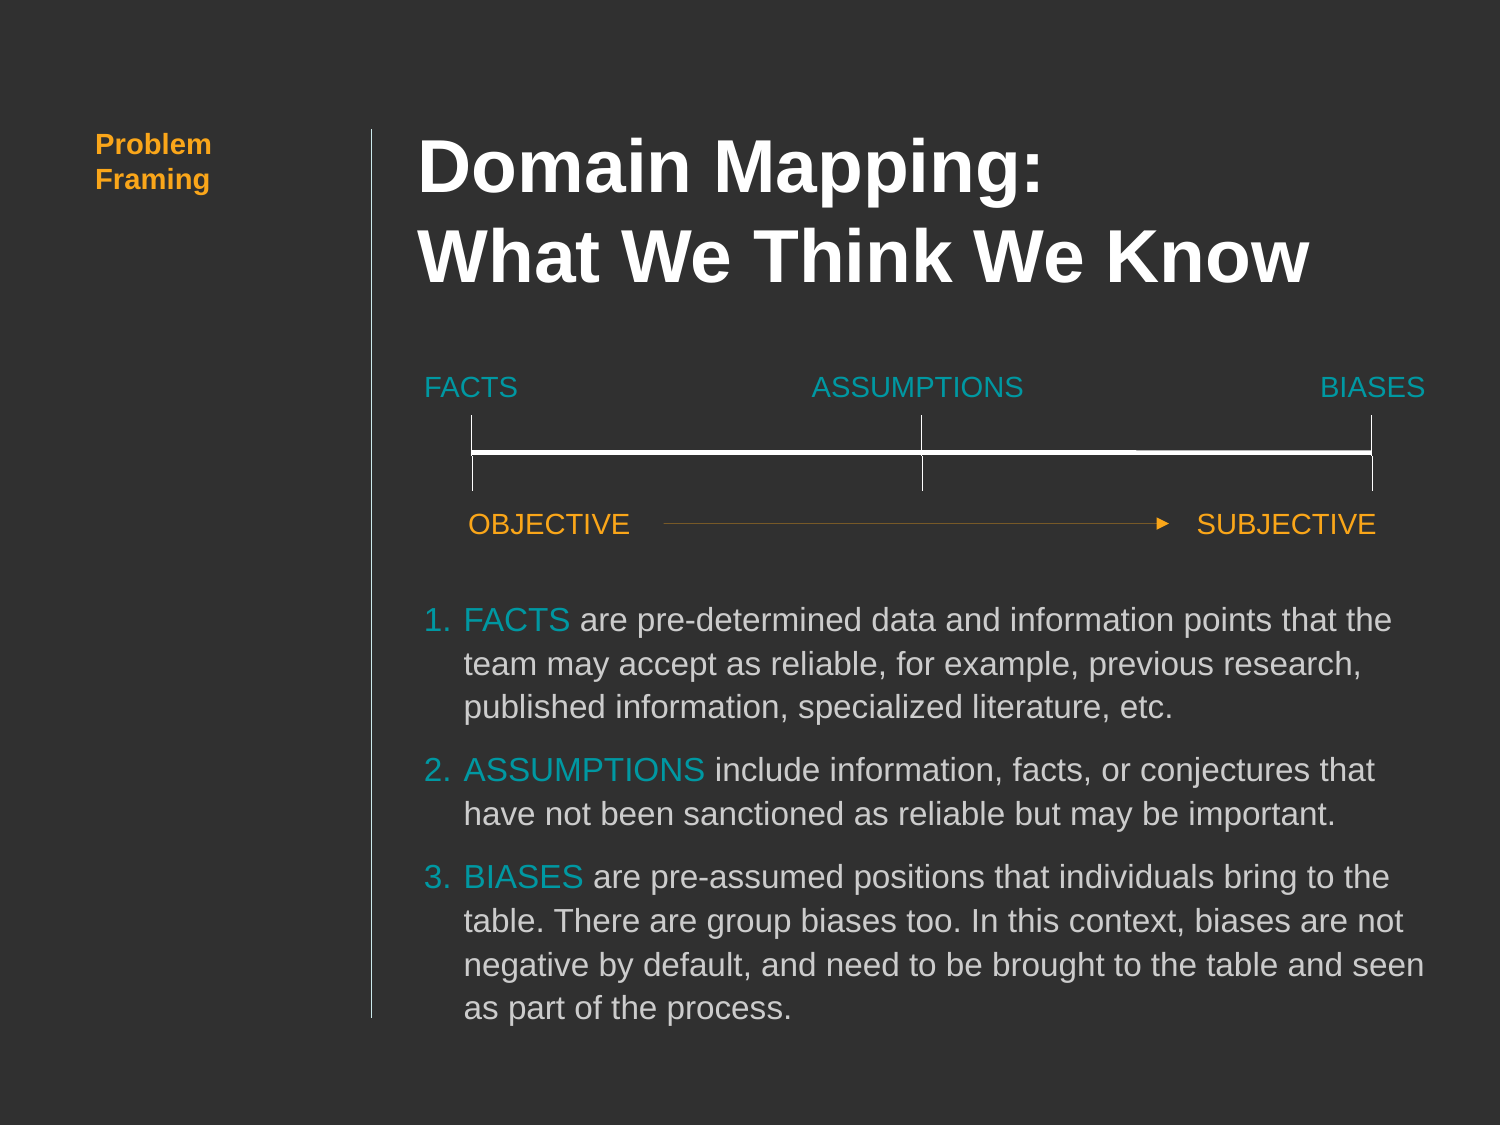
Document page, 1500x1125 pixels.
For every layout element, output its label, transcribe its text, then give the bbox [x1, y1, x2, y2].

list FACTS are pre-determined data and information points that the team may accept as reliable, for example, previous research, published information, specialized literature, etc. ASSUMPTIONS include information, facts, or conjectures that have not been sanctioned as reliable but may be important. BIASES are pre-assumed positions that individuals bring to the table. There are group biases too. In this context, biases are not negative by default, and need to be brought to the table and seen as part of the process. [408, 578, 1456, 1044]
text_box OBJECTIVE [460, 498, 652, 549]
text_box FACTS [416, 361, 539, 411]
title Domain Mapping: What We Think We Know [402, 101, 1363, 380]
text_box BIASES [1312, 360, 1435, 411]
text_box SUBJECTIVE [1189, 498, 1393, 549]
text_box [663, 517, 1169, 530]
text_box Problem Framing [80, 109, 350, 210]
text_box ASSUMPTIONS [804, 361, 1040, 411]
